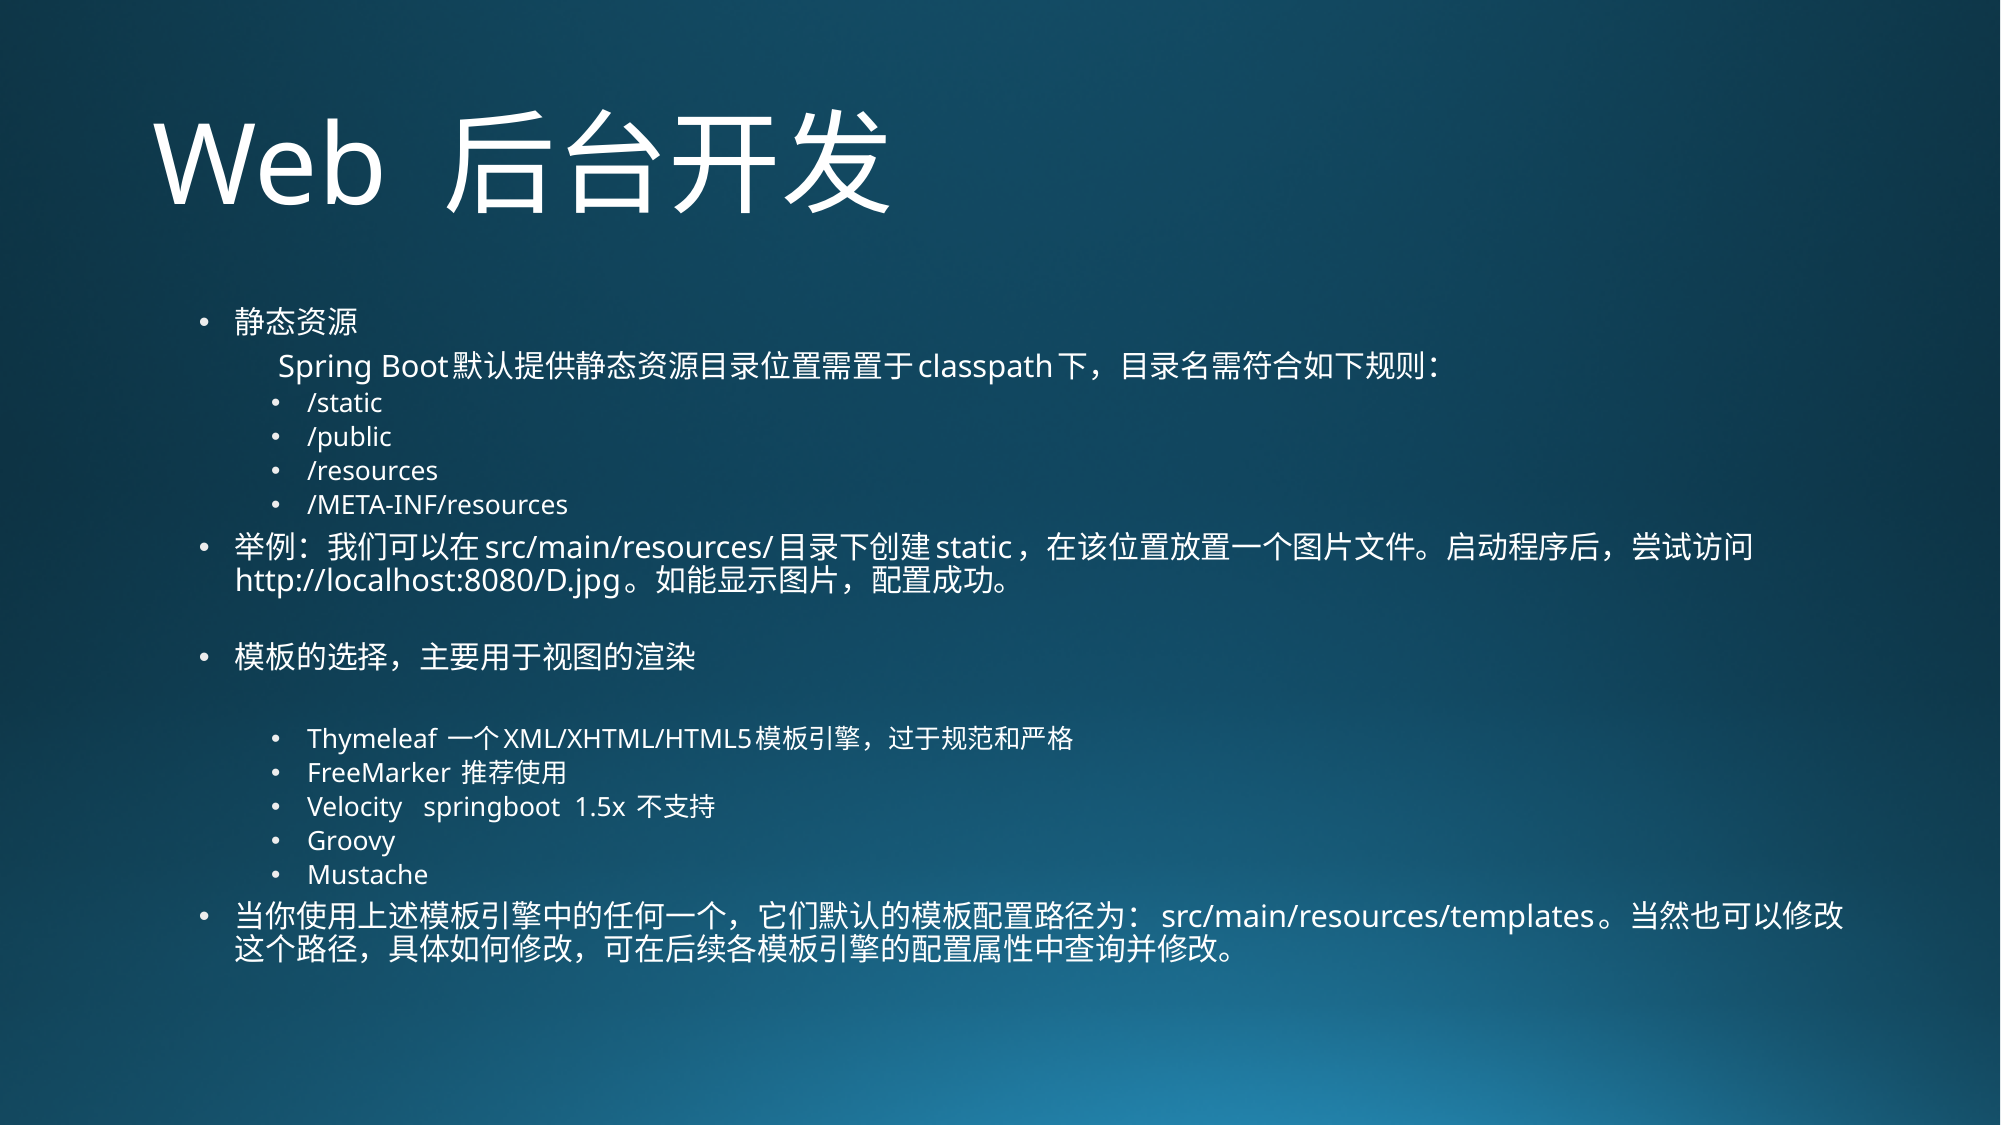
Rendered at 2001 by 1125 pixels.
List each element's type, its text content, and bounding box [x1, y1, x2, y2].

list 静态资源 Spring Boot默认提供静态资源目录位置需置于classpath下，目录名需符合如下规则： /static /public /resources /META-INF/resources 举例：我们可以在src/main/resources/目录下创建static，在该位置放置一个图片文件。启动程序后，尝试访问http://localhost:8080/D.jpg。如能显示图片，配置成功。 模板的选择，主要用于视图的渲染 Thymeleaf 一个XML/XHTML/HTML5模板引擎，过于规范和严格 FreeMarker 推荐使用 Velocity springboot 1.5x 不支持 Groovy Mustache 当你使用上述模板引擎中的任何一个，它们默认的模板配置路径为：src/main/resources/templates。当然也可以修改这个路径，具体如何修改，可在后续各模板引擎的配置属性中查询并修改。 [183, 299, 1863, 1014]
title Web 后台开发 [137, 59, 1863, 278]
picture [0, 0, 2001, 1125]
